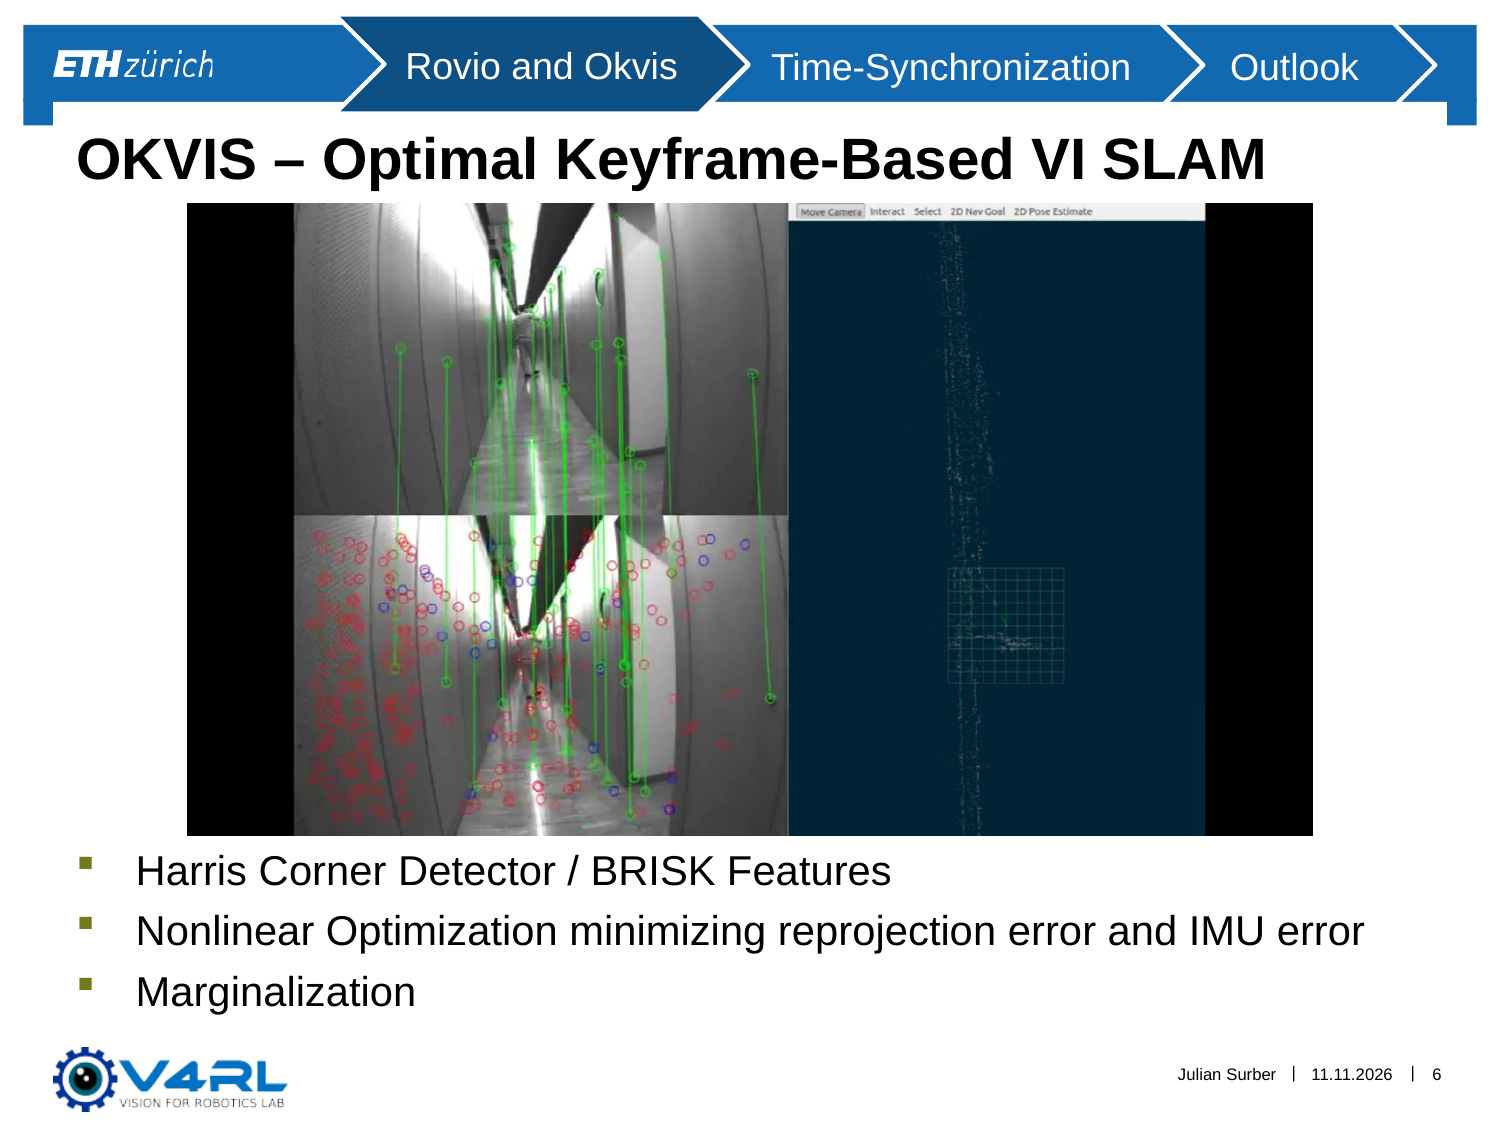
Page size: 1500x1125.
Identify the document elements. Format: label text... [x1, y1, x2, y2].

title OKVIS – Optimal Keyframe-Based VI SLAM [53, 101, 1447, 262]
text_box Harris Corner Detector / BRISK Features Nonlinear Optimization minimizing reprojection error and IMU error Marginalization [53, 843, 1447, 1023]
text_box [334, 14, 1436, 115]
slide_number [1302, 1034, 1403, 1112]
footer Julian Surber [750, 1034, 1277, 1112]
picture [53, 1047, 295, 1112]
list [186, 202, 1314, 838]
slide_number 6 [1415, 1034, 1459, 1112]
